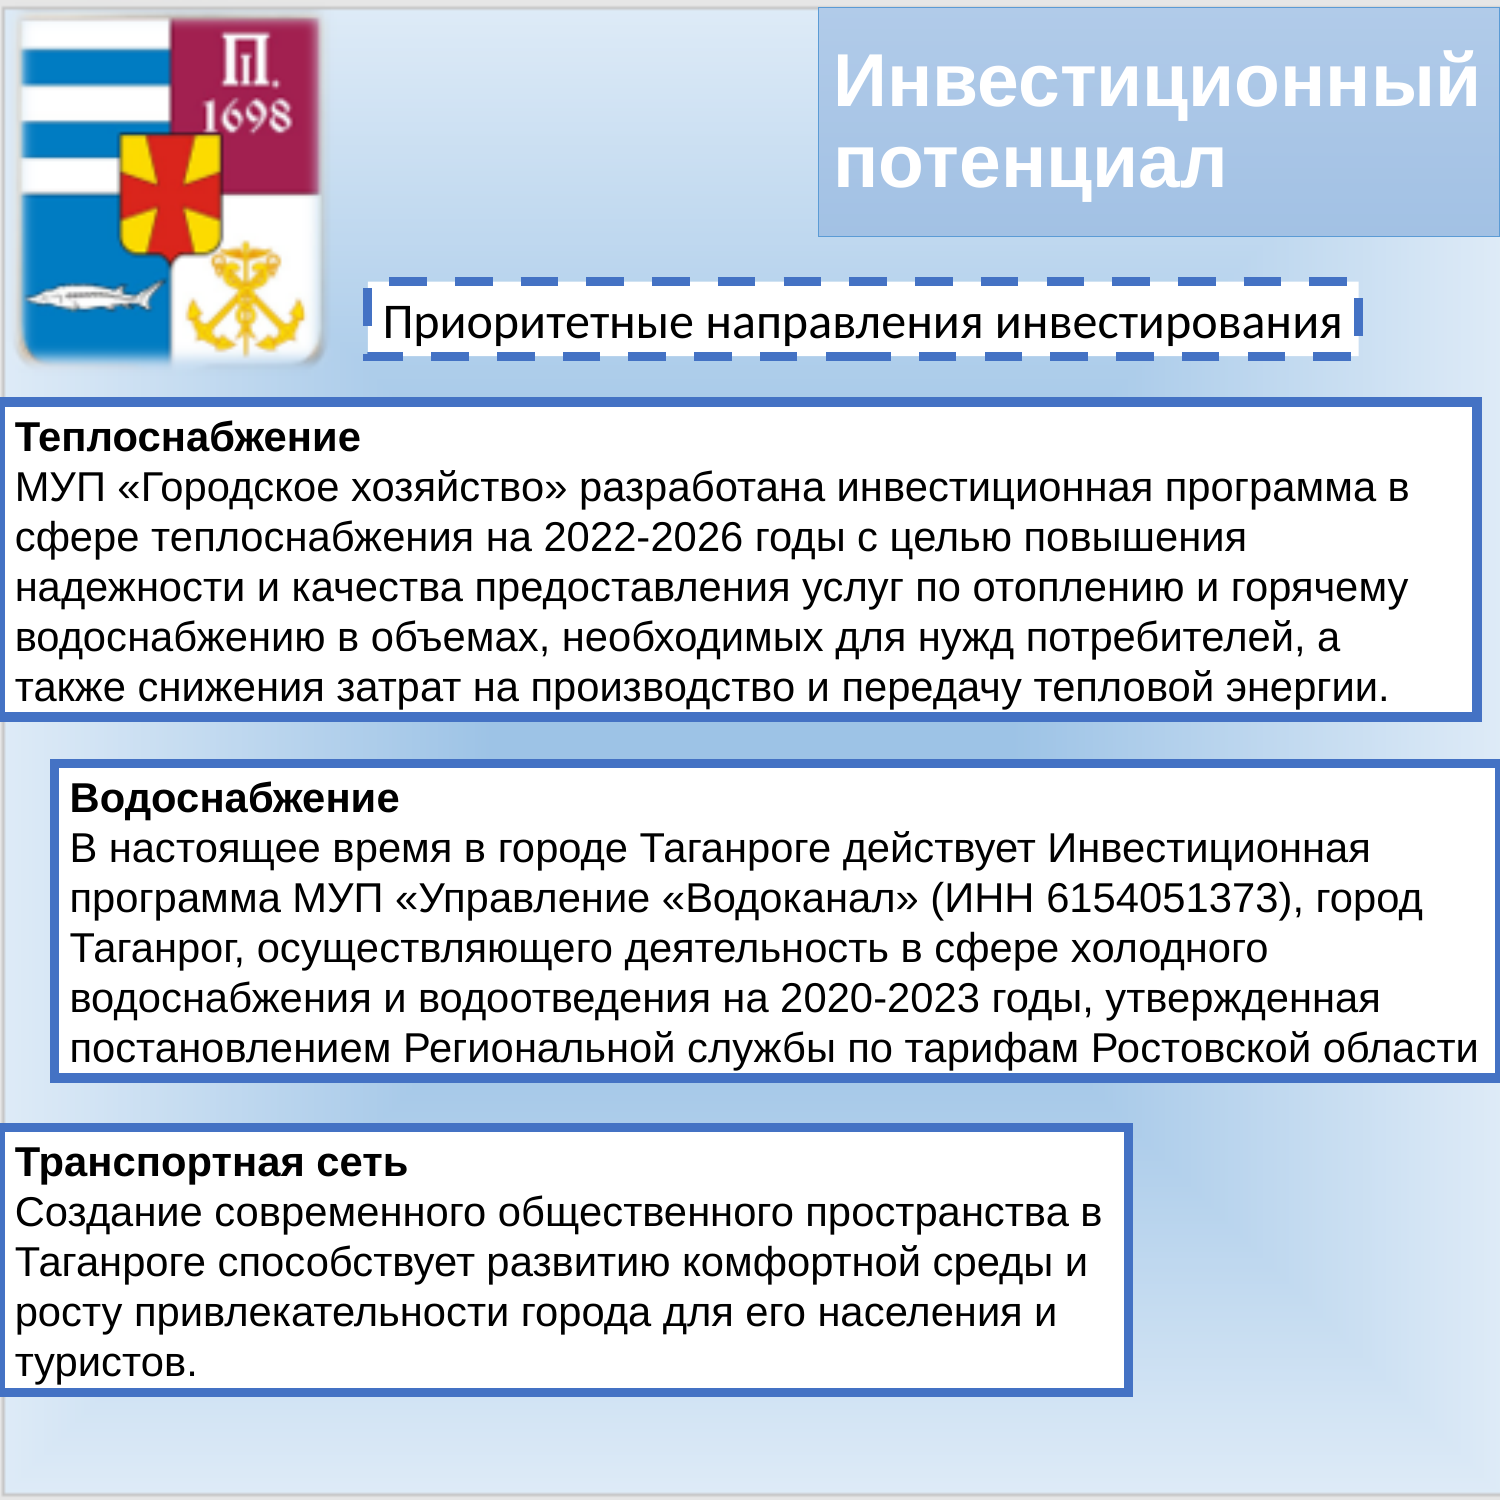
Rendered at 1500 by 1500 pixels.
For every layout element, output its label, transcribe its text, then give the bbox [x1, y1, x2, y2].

text_box Теплоснабжение МУП «Городское хозяйство» разработана инвестиционная программа в сфере теплоснабжения на 2022-2026 годы с целью повышения надежности и качества предоставления услуг по отоплению и горячему водоснабжению в объемах, необходимых для нужд потребителей, а также снижения затрат на производство и передачу тепловой энергии. [0, 401, 1478, 718]
text_box Водоснабжение В настоящее время в городе Таганроге действует Инвестиционная программа МУП «Управление «Водоканал» (ИНН 6154051373), город Таганрог, осуществляющего деятельность в сфере холодного водоснабжения и водоотведения на 2020-2023 годы, утвержденная постановлением Региональной службы по тарифам Ростовской области [54, 762, 1500, 1079]
text_box Приоритетные направления инвестирования [367, 280, 1360, 357]
text_box Транспортная сеть Создание современного общественного пространства в Таганроге способствует развитию комфортной среды и росту привлекательности города для его населения и туристов. [0, 1127, 1130, 1393]
picture [0, 0, 1500, 1500]
title Инвестиционный потенциал [818, 7, 1500, 237]
